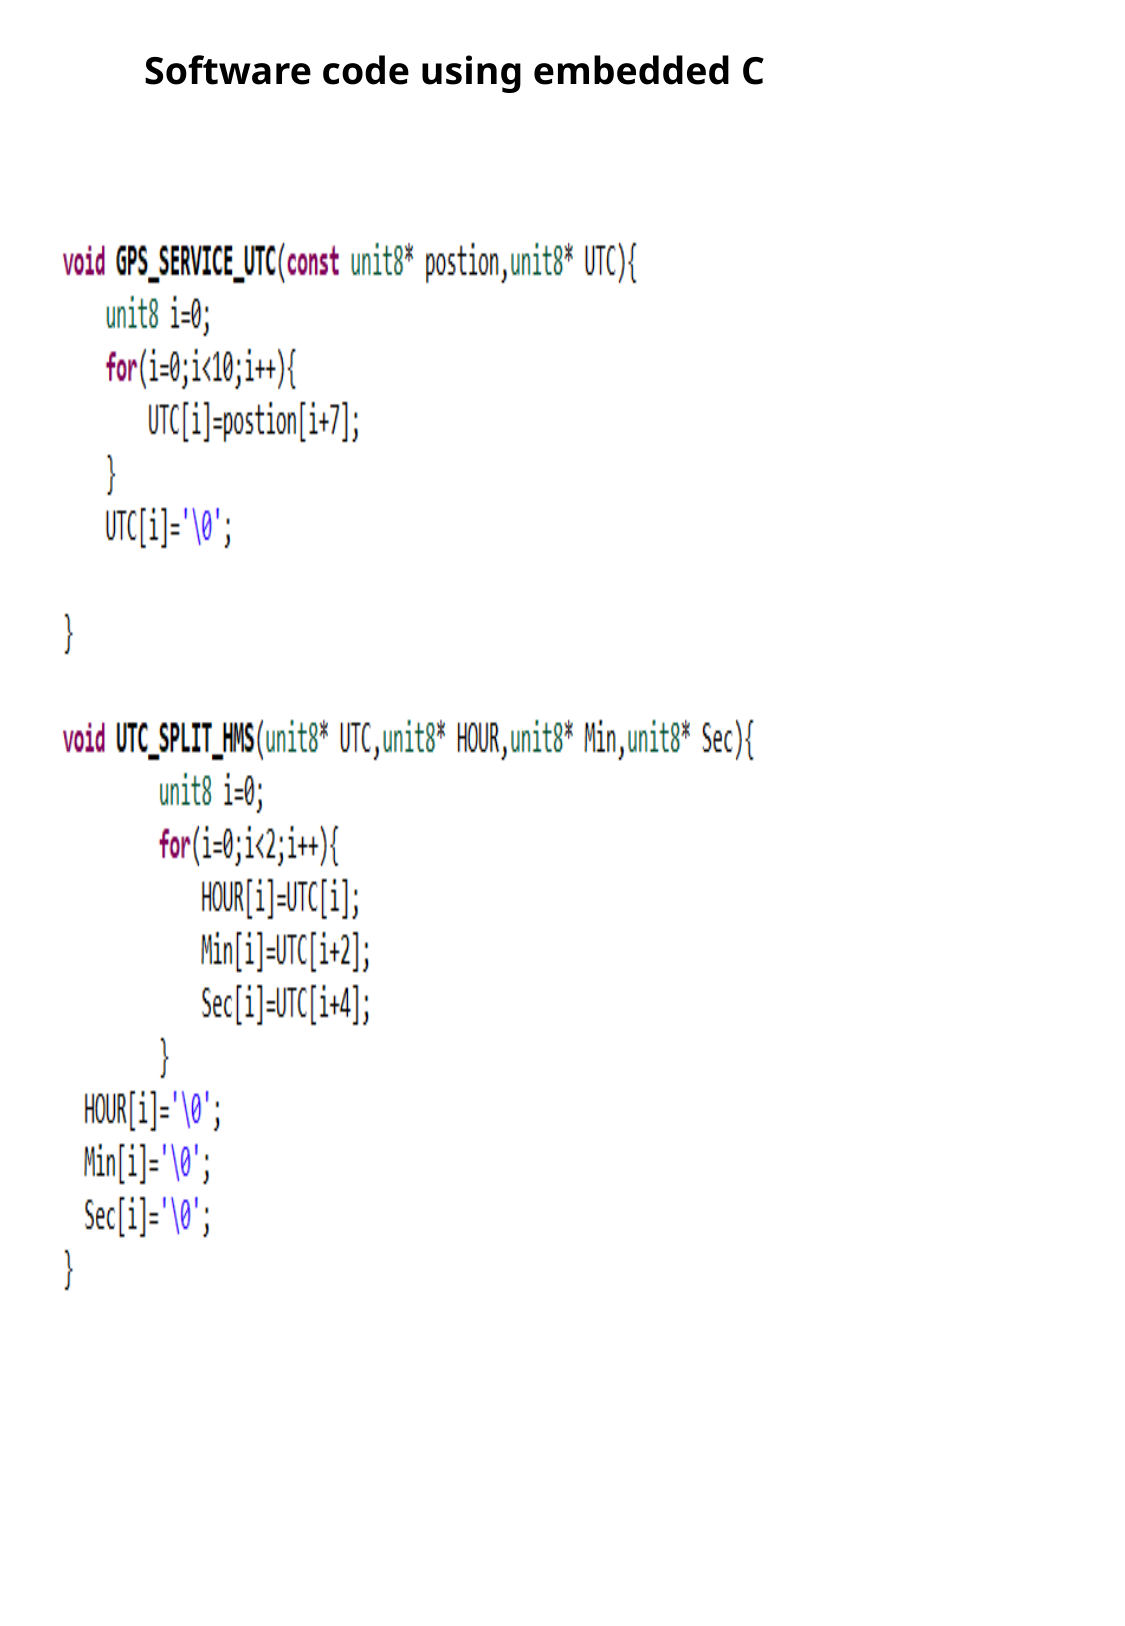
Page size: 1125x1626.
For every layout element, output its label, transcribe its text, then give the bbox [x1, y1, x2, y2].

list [56, 220, 1033, 1349]
title Software code using embedded C [144, 47, 982, 93]
